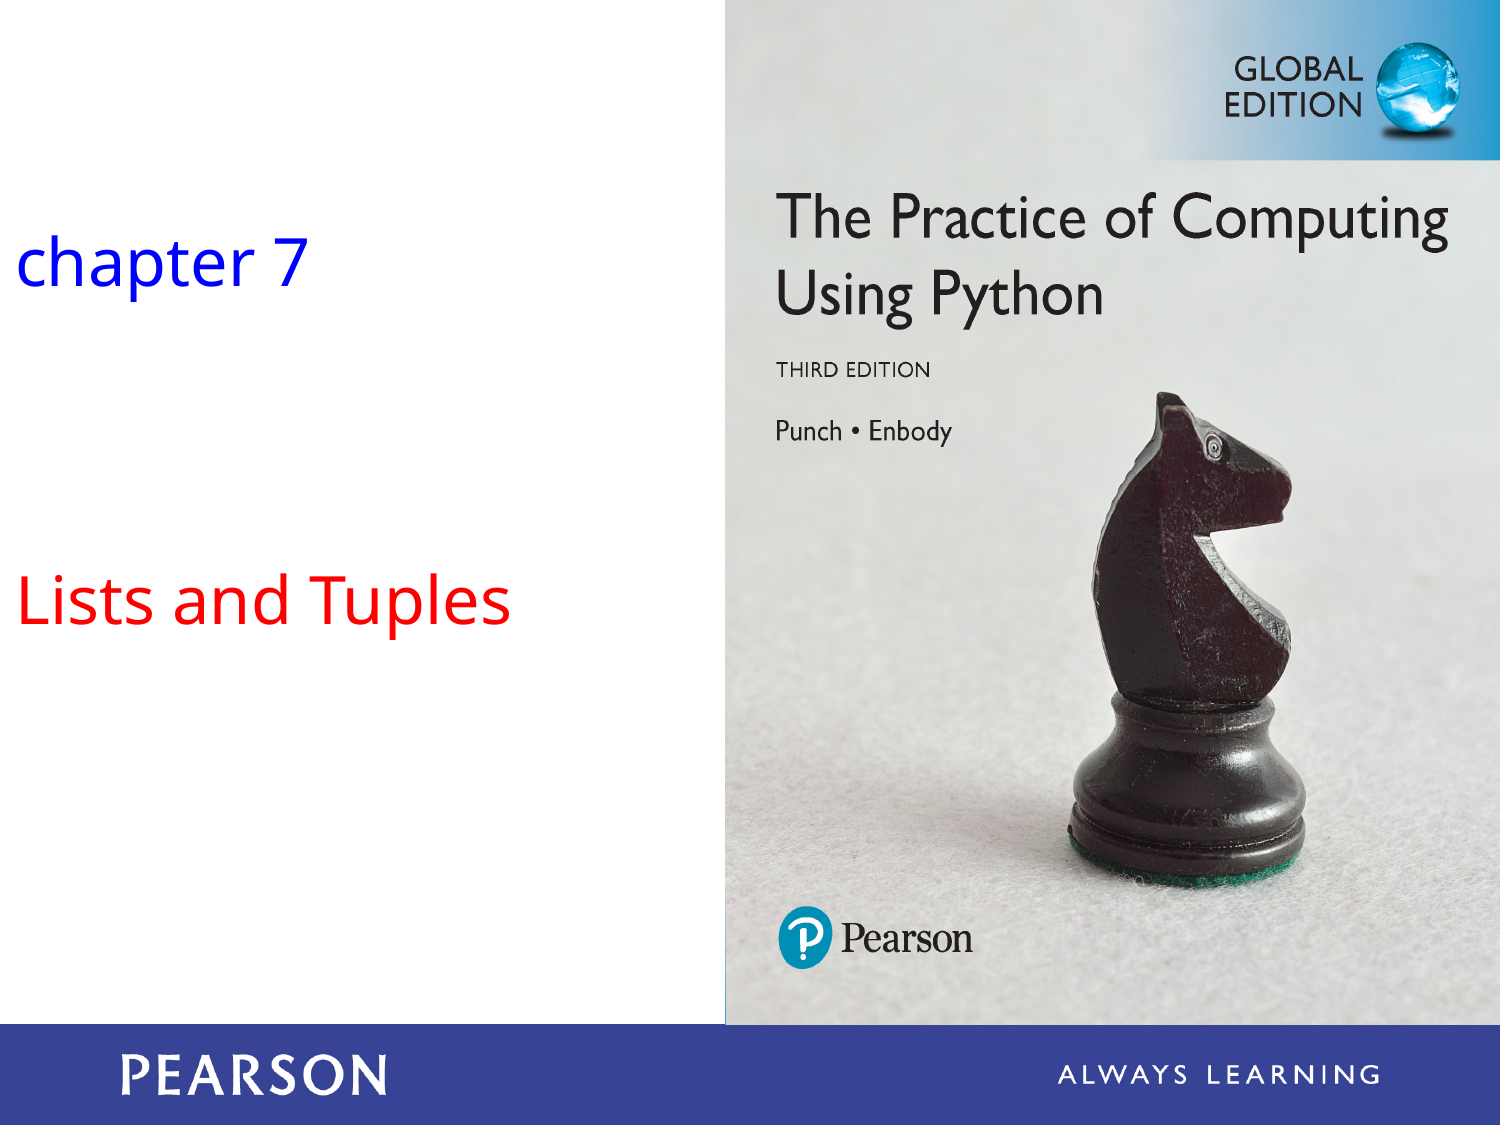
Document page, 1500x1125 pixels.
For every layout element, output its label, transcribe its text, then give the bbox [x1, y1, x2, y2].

picture [0, 0, 1500, 1125]
list Lists and Tuples [0, 549, 726, 838]
list chapter 7 [0, 212, 725, 325]
